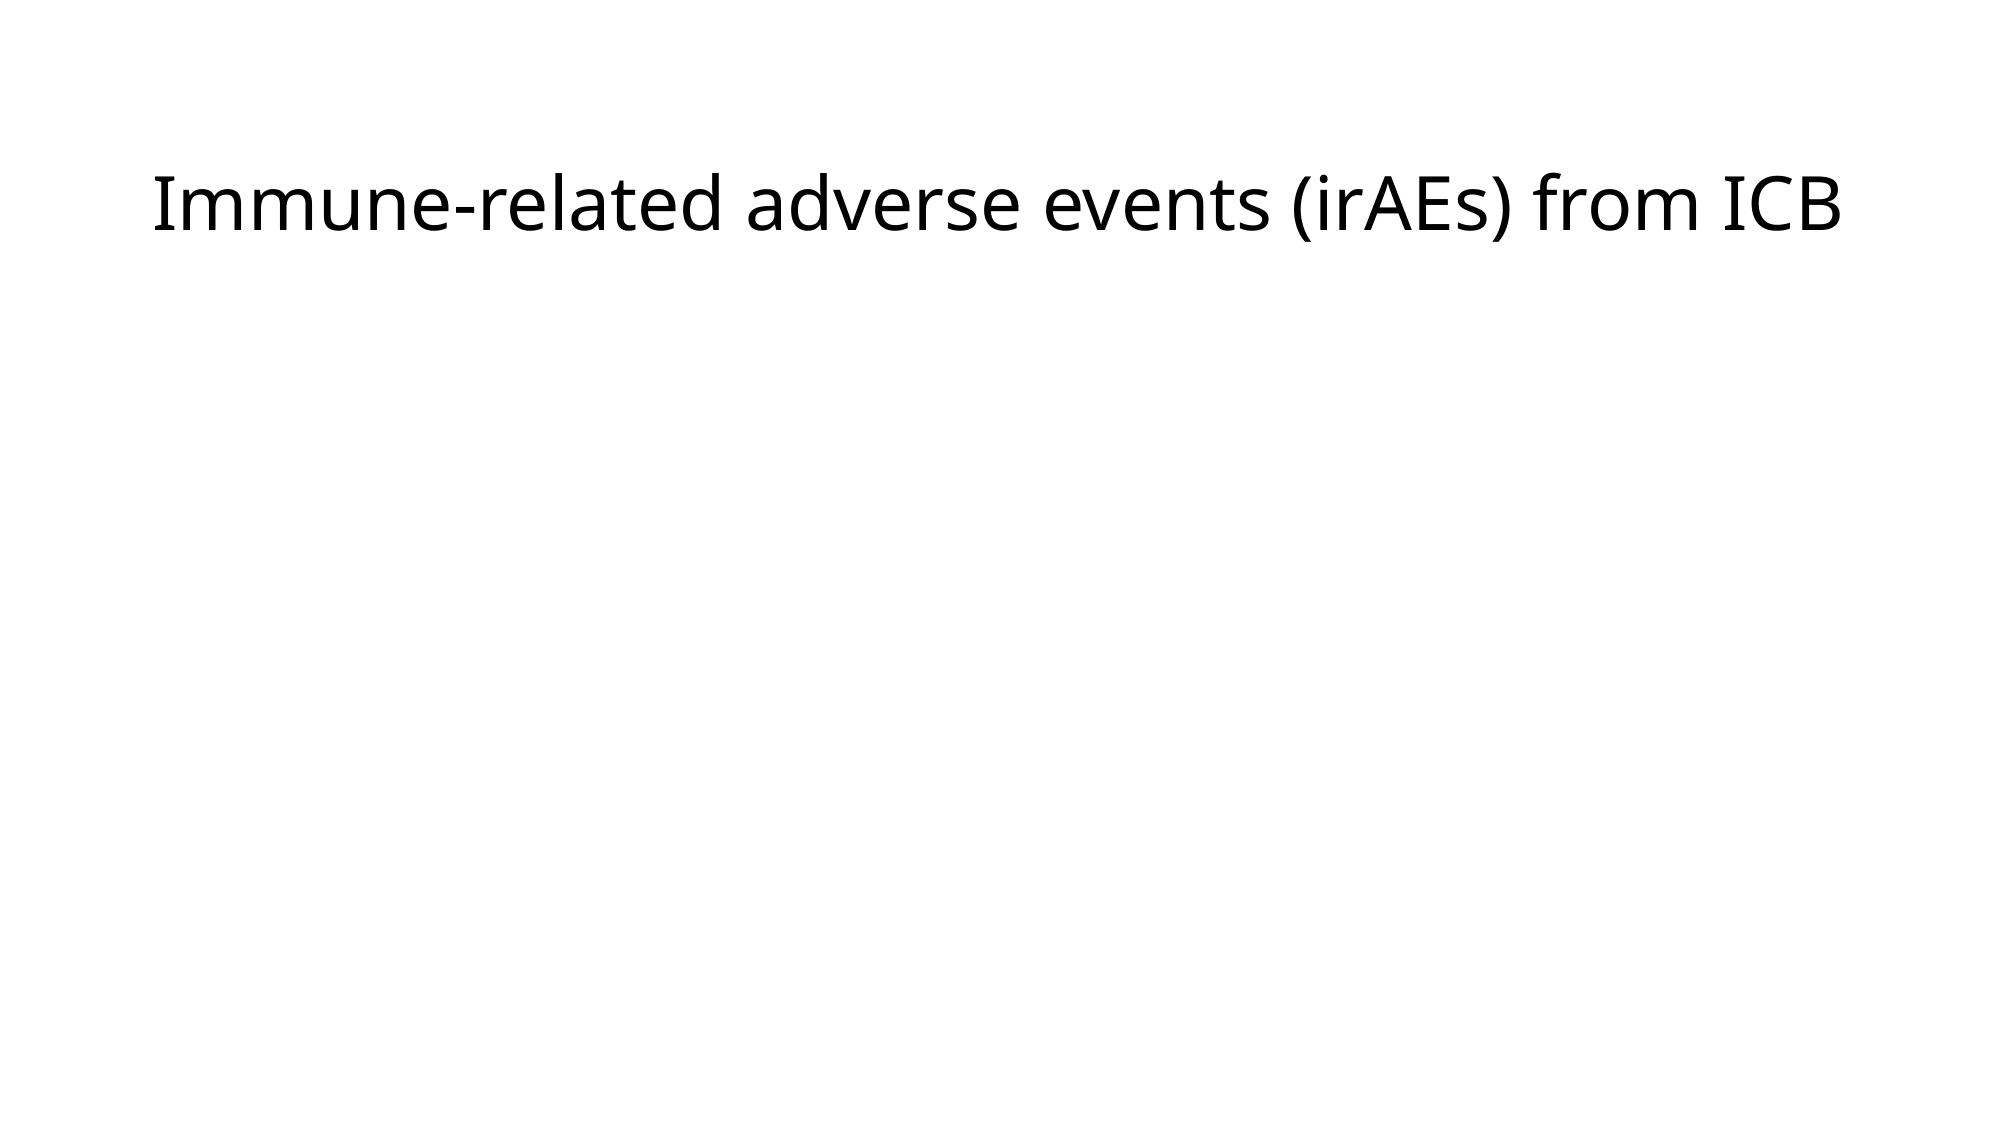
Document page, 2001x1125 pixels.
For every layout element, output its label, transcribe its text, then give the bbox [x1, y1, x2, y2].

title Immune-related adverse events (irAEs) from ICB [137, 97, 1863, 315]
